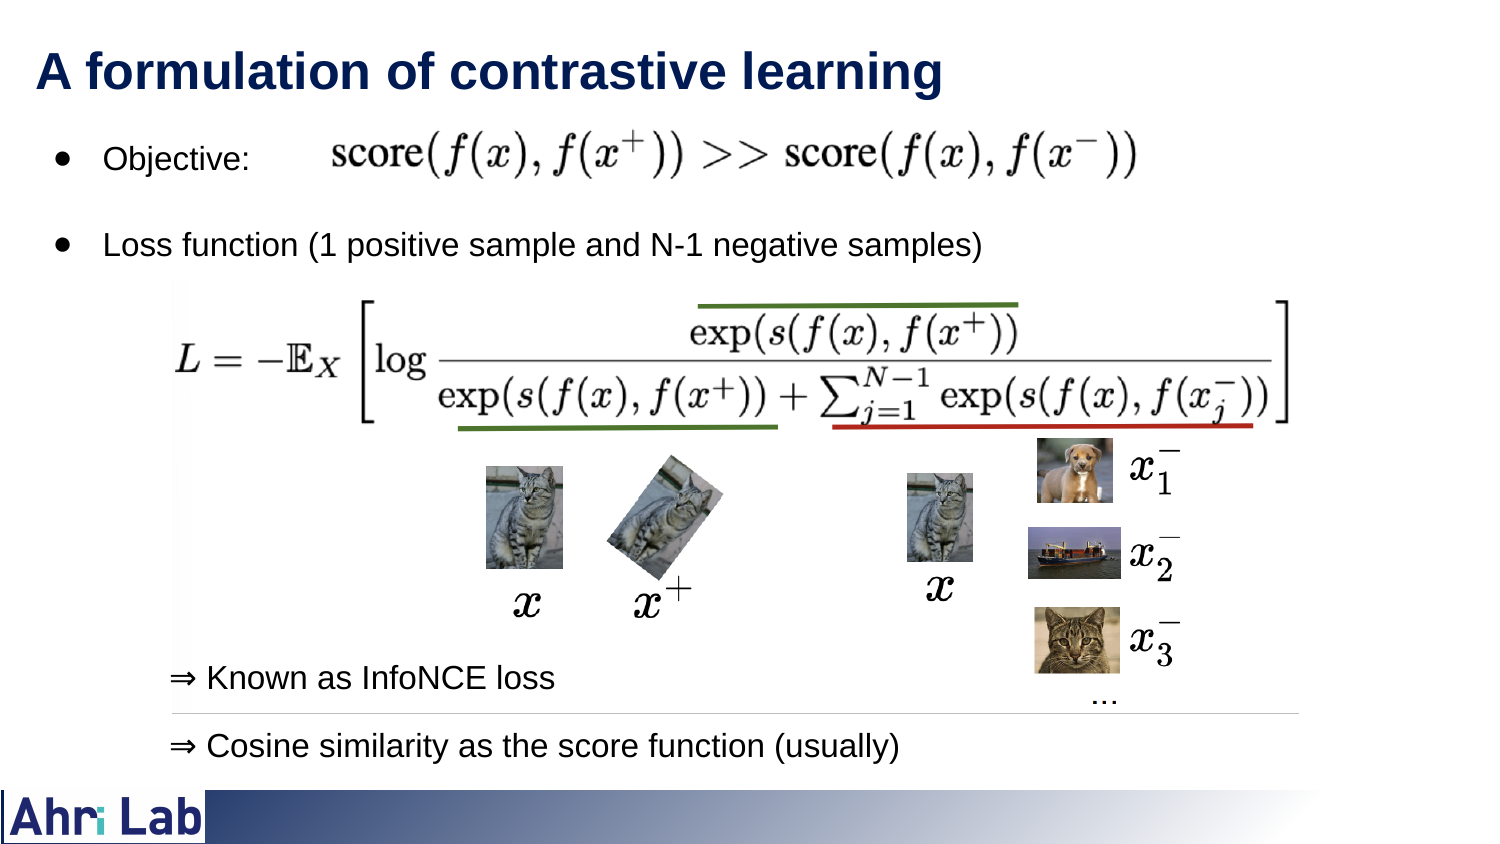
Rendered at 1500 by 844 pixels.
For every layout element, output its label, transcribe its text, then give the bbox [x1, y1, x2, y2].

title A formulation of contrastive learning [20, 22, 1480, 116]
picture [171, 280, 1299, 714]
picture [4, 787, 205, 843]
picture [310, 110, 1161, 206]
list Objective: Loss function (1 positive sample and N-1 negative samples) ⇒ Known as InfoNCE loss ⇒ Cosine similarity as the score function (usually) [20, 116, 1480, 780]
